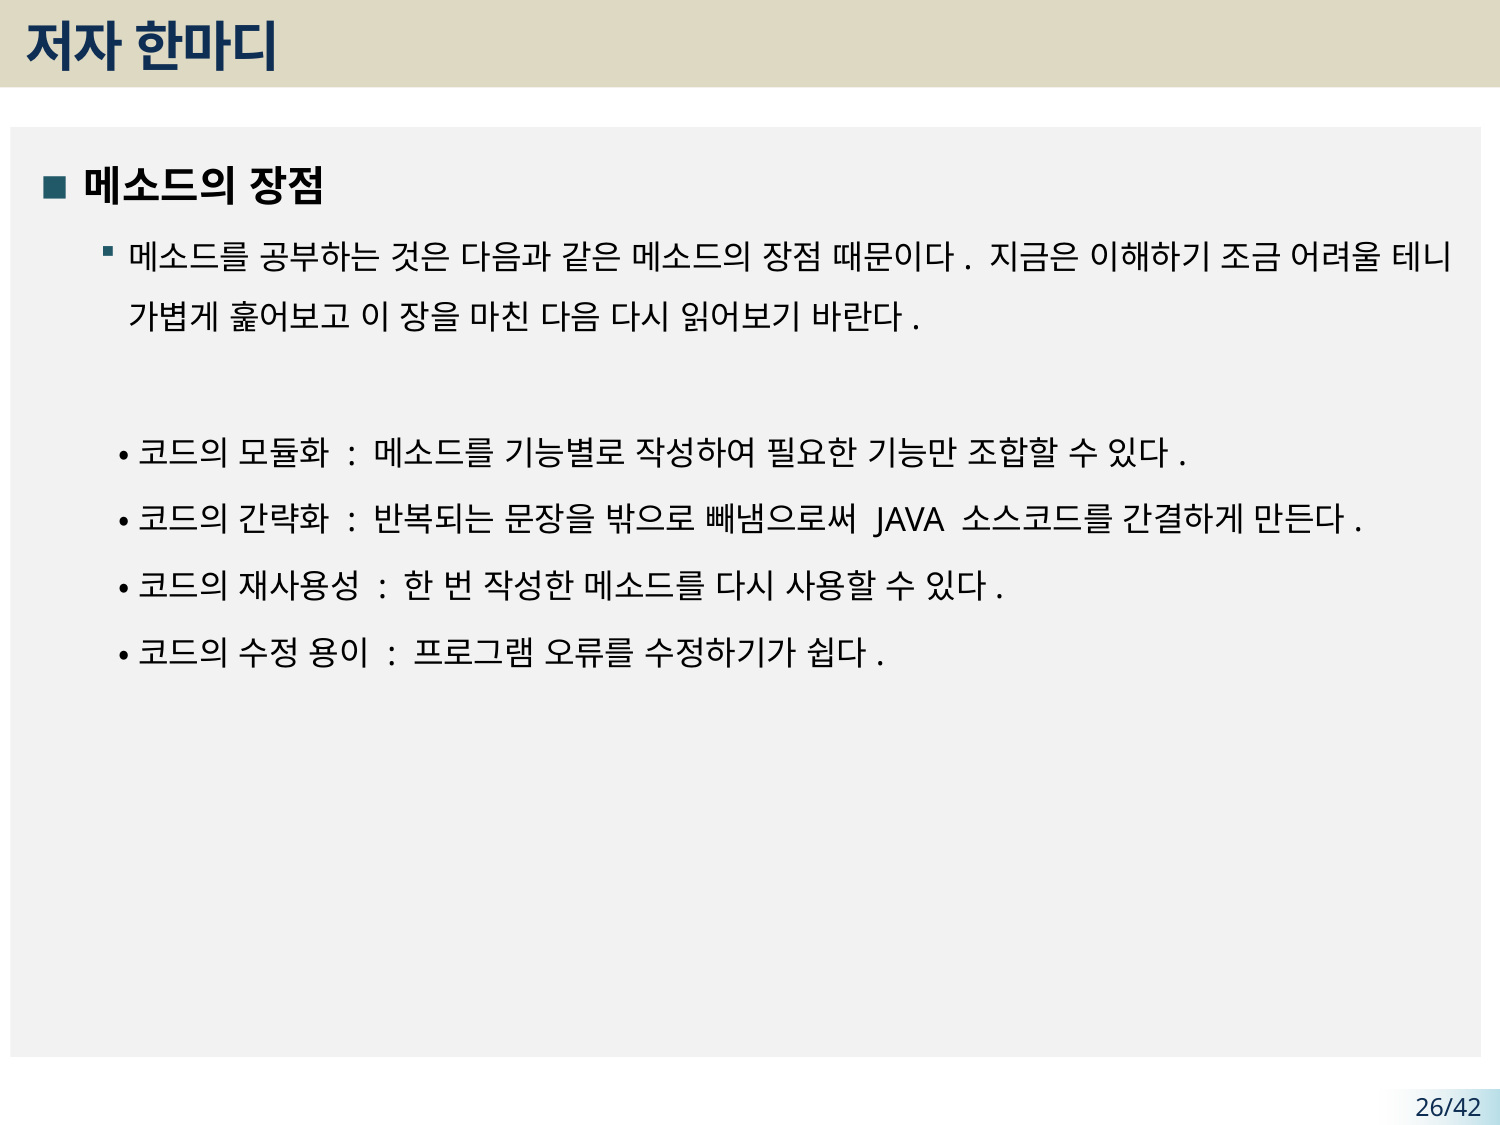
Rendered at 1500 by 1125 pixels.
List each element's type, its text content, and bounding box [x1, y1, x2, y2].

title 저자 한마디 [10, 5, 1288, 84]
list 메소드의 장점 메소드를 공부하는 것은 다음과 같은 메소드의 장점 때문이다. 지금은 이해하기 조금 어려울 테니 가볍게 훑어보고 이 장을 마친 다음 다시 읽어보기 바란다. •코드의 모듈화 : 메소드를 기능별로 작성하여 필요한 기능만 조합할 수 있다. •코드의 간략화 : 반복되는 문장을 밖으로 빼냄으로써 JAVA 소스코드를 간결하게 만든다. •코드의 재사용성 : 한 번 작성한 메소드를 다시 사용할 수 있다. •코드의 수정 용이 : 프로그램 오류를 수정하기가 쉽다. [10, 126, 1481, 1057]
